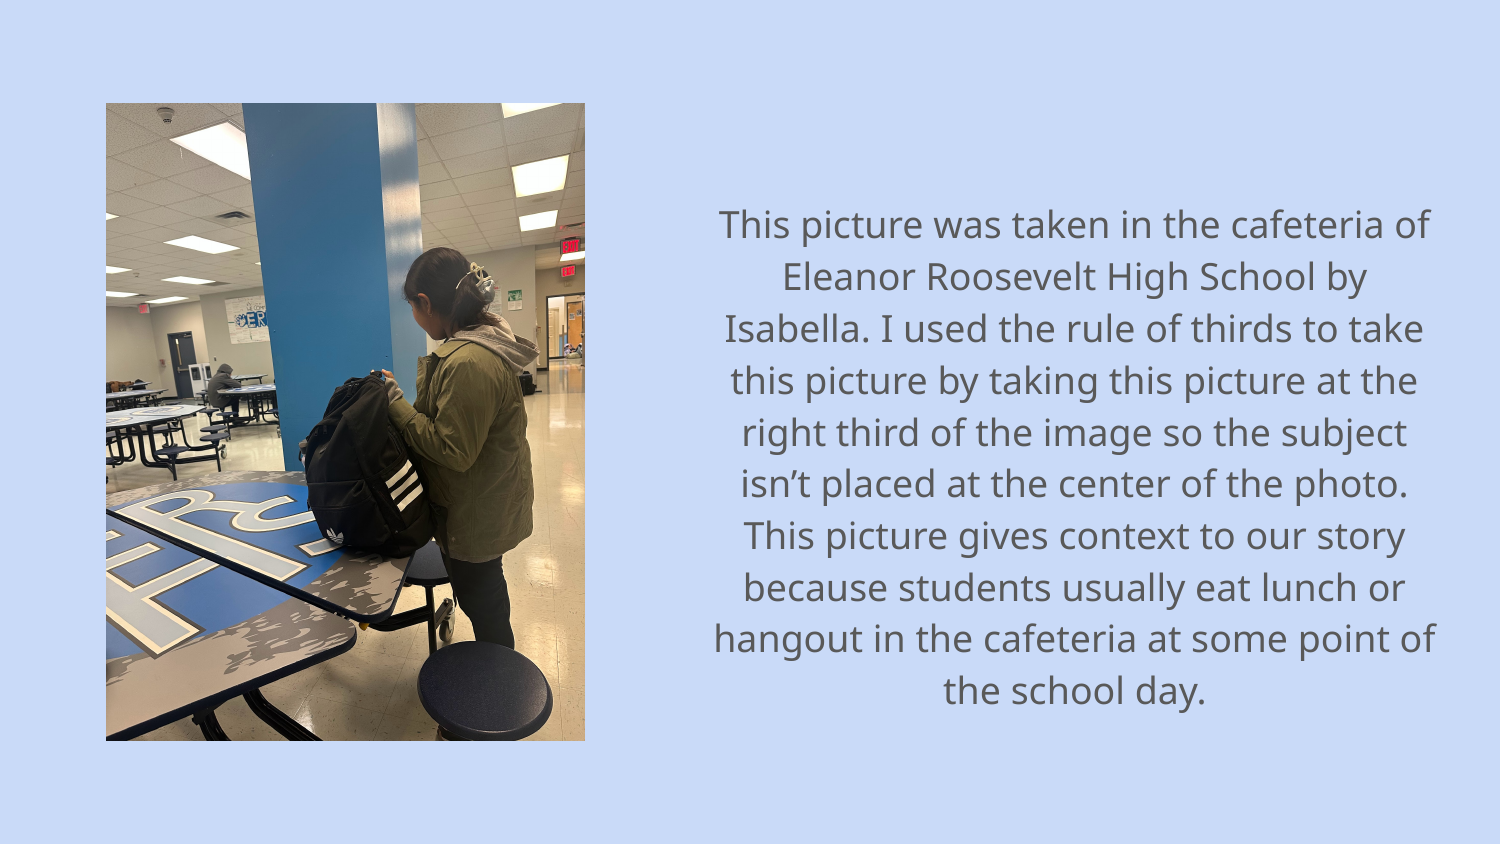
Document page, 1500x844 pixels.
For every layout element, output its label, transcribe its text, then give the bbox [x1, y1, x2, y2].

list This picture was taken in the cafeteria of Eleanor Roosevelt High School by Isabella. I used the rule of thirds to take this picture by taking this picture at the right third of the image so the subject isn’t placed at the center of the photo. This picture gives context to our story because students usually eat lunch or hangout in the cafeteria at some point of the school day. [689, 179, 1460, 741]
picture [106, 103, 585, 741]
